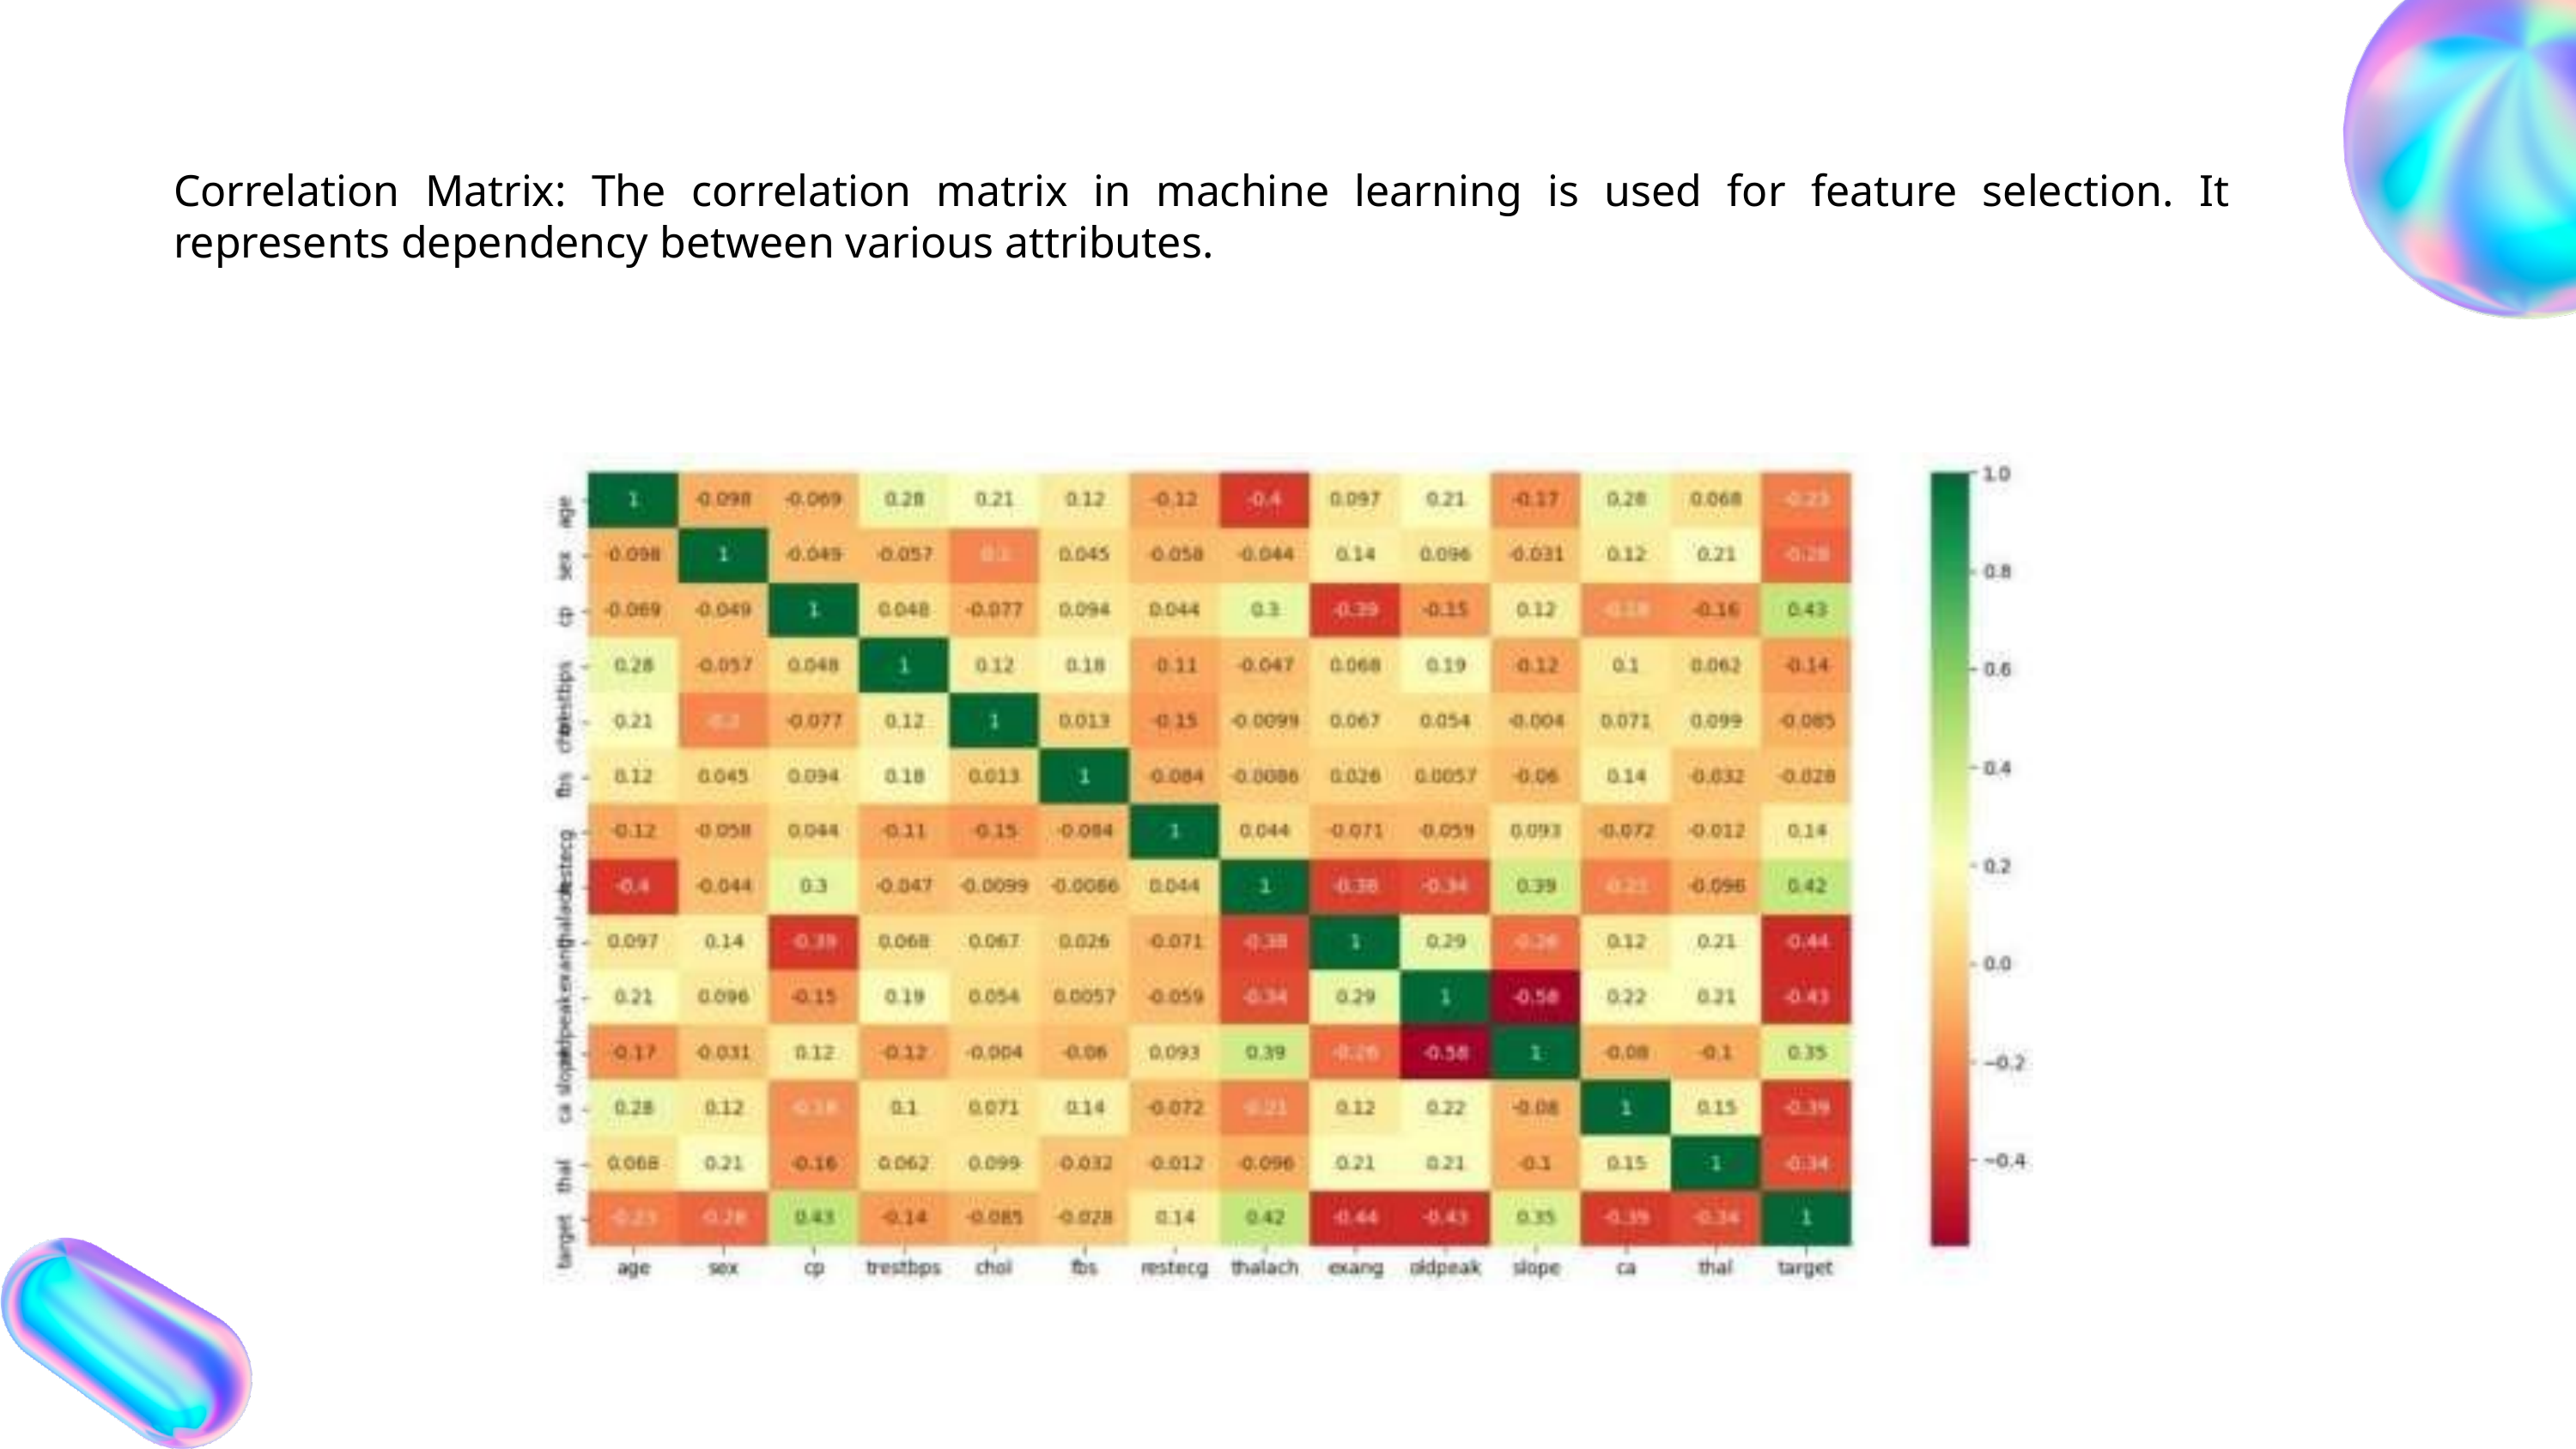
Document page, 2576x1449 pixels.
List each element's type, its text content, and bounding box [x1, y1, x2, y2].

text_box Correlation Matrix: The correlation matrix in machine learning is used for feature selection. It represents dependency between various attributes. [161, 157, 2244, 274]
picture [2342, 0, 2576, 320]
picture [0, 1237, 253, 1449]
picture [543, 452, 2033, 1292]
